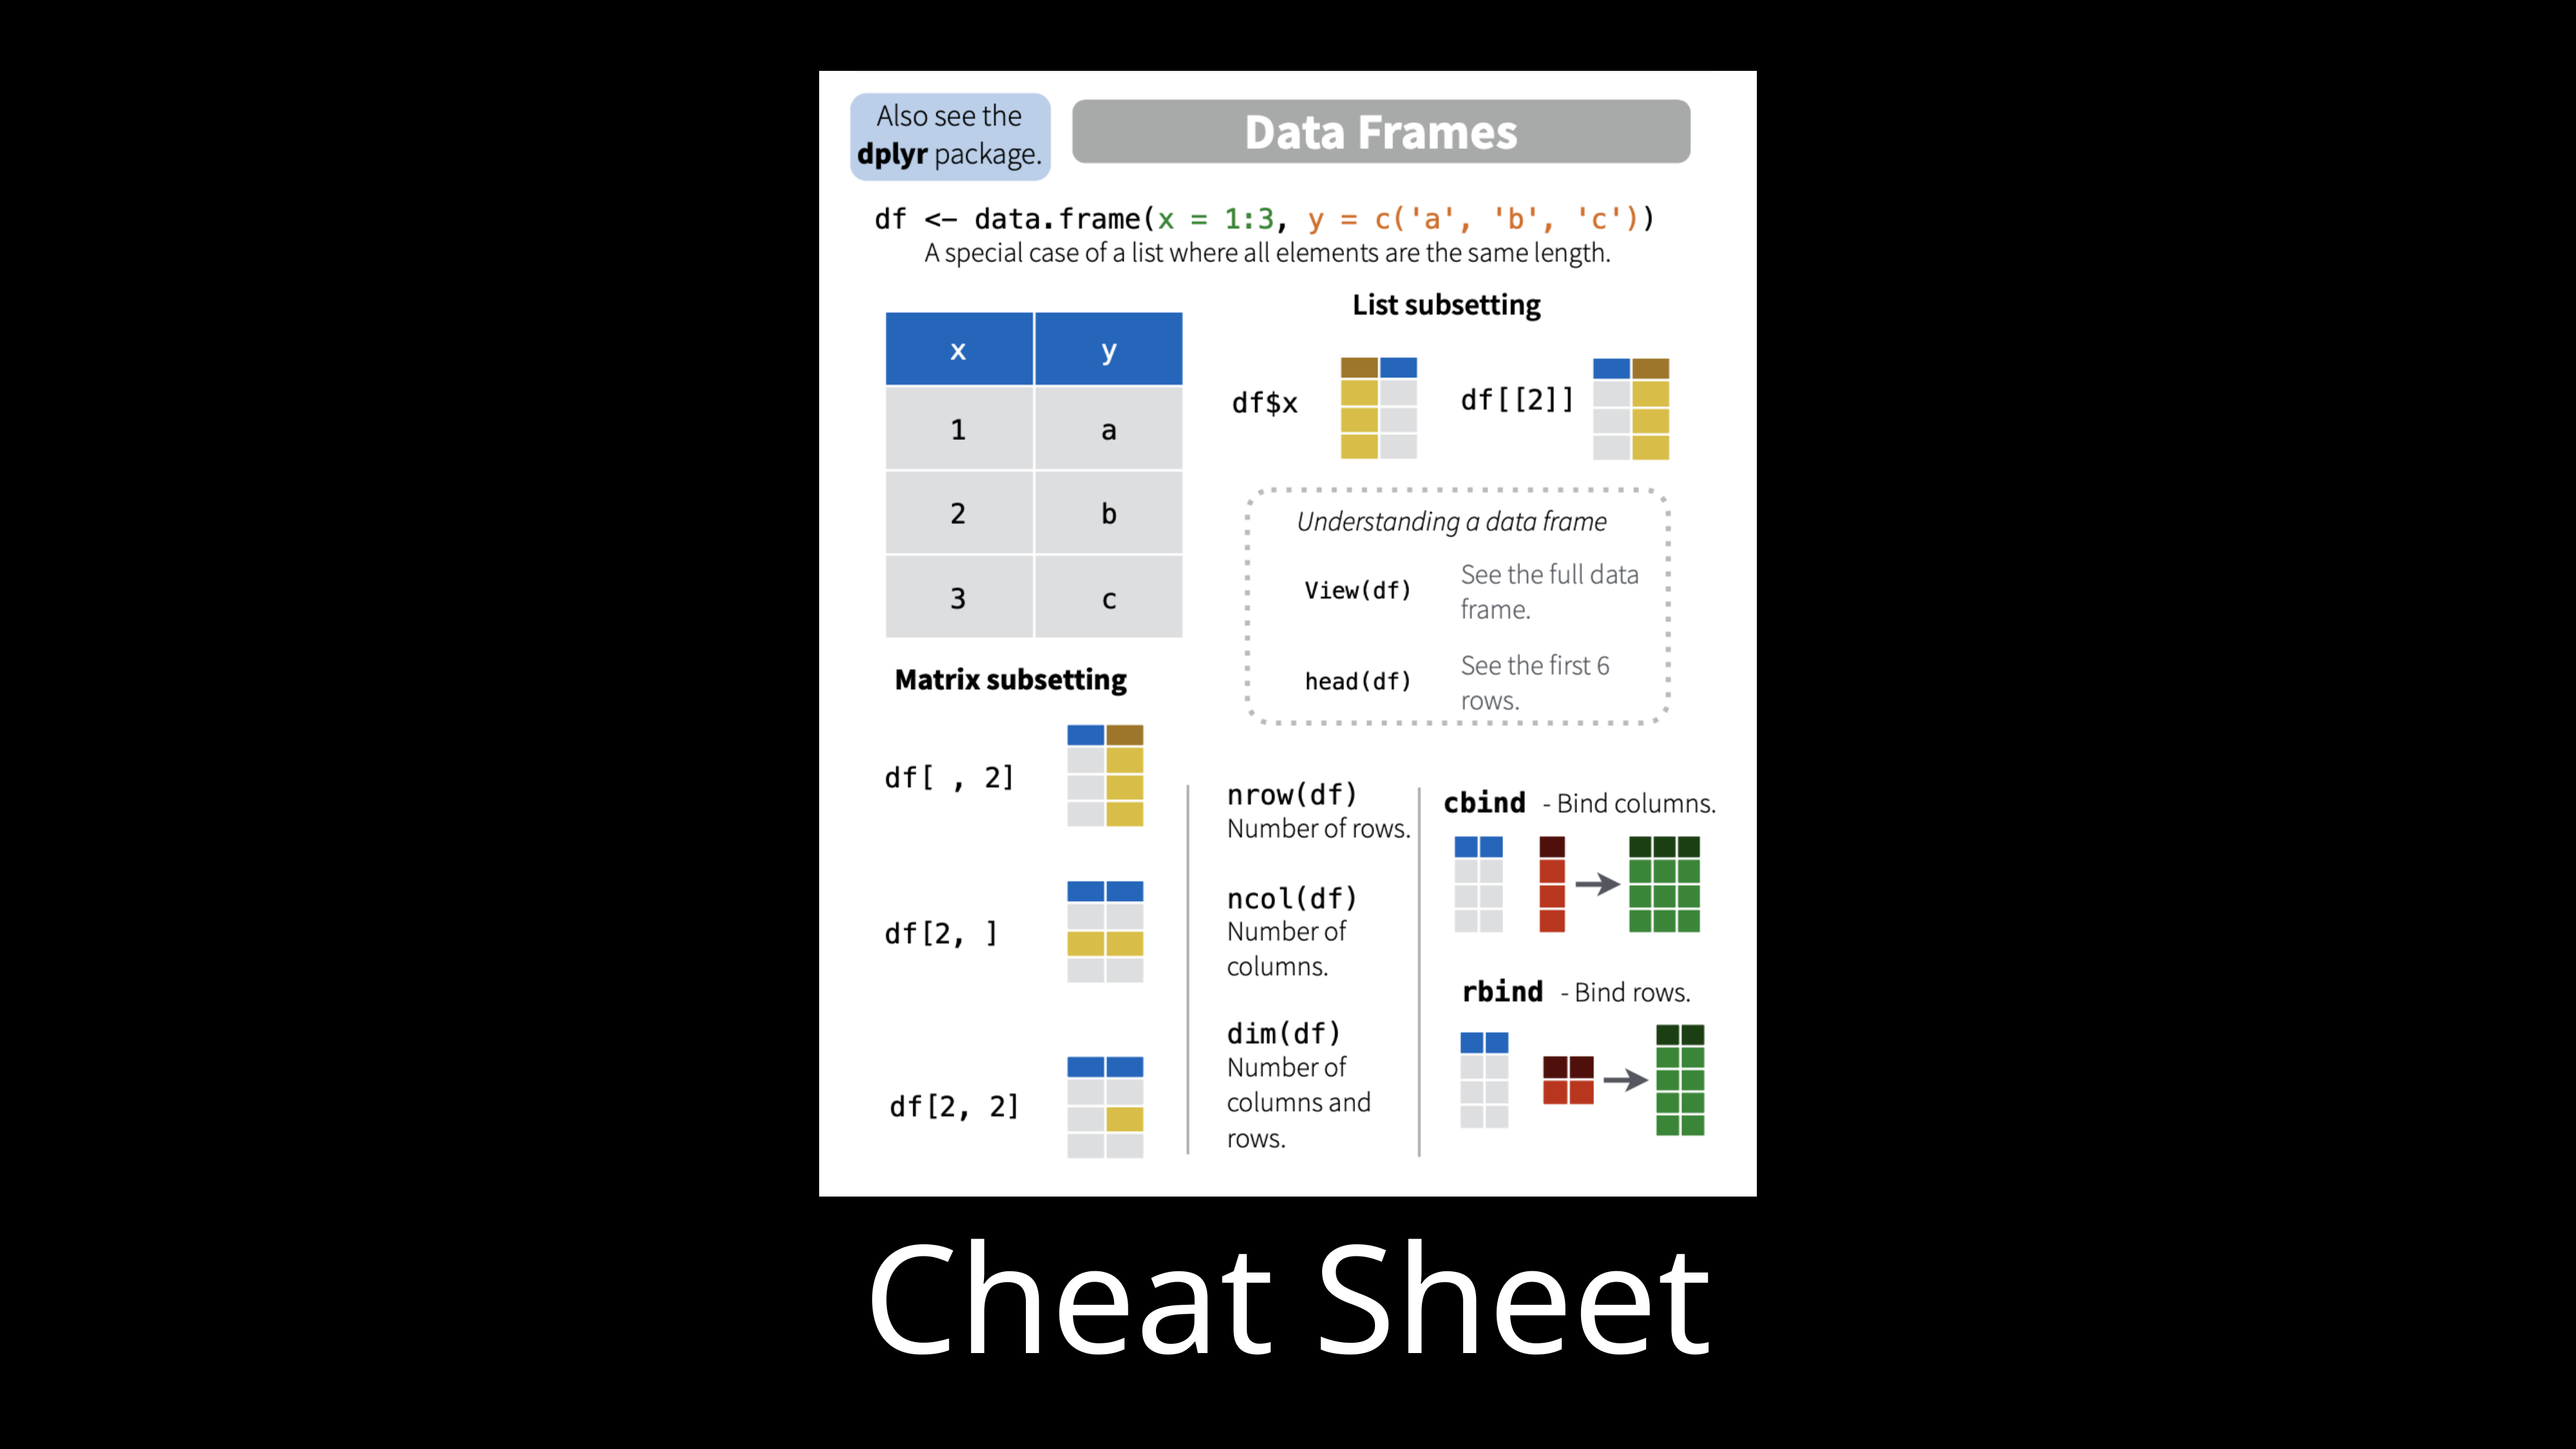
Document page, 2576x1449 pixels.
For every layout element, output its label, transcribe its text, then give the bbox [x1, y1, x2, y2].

title Cheat Sheet [66, 1187, 2510, 1400]
picture [819, 71, 1757, 1197]
